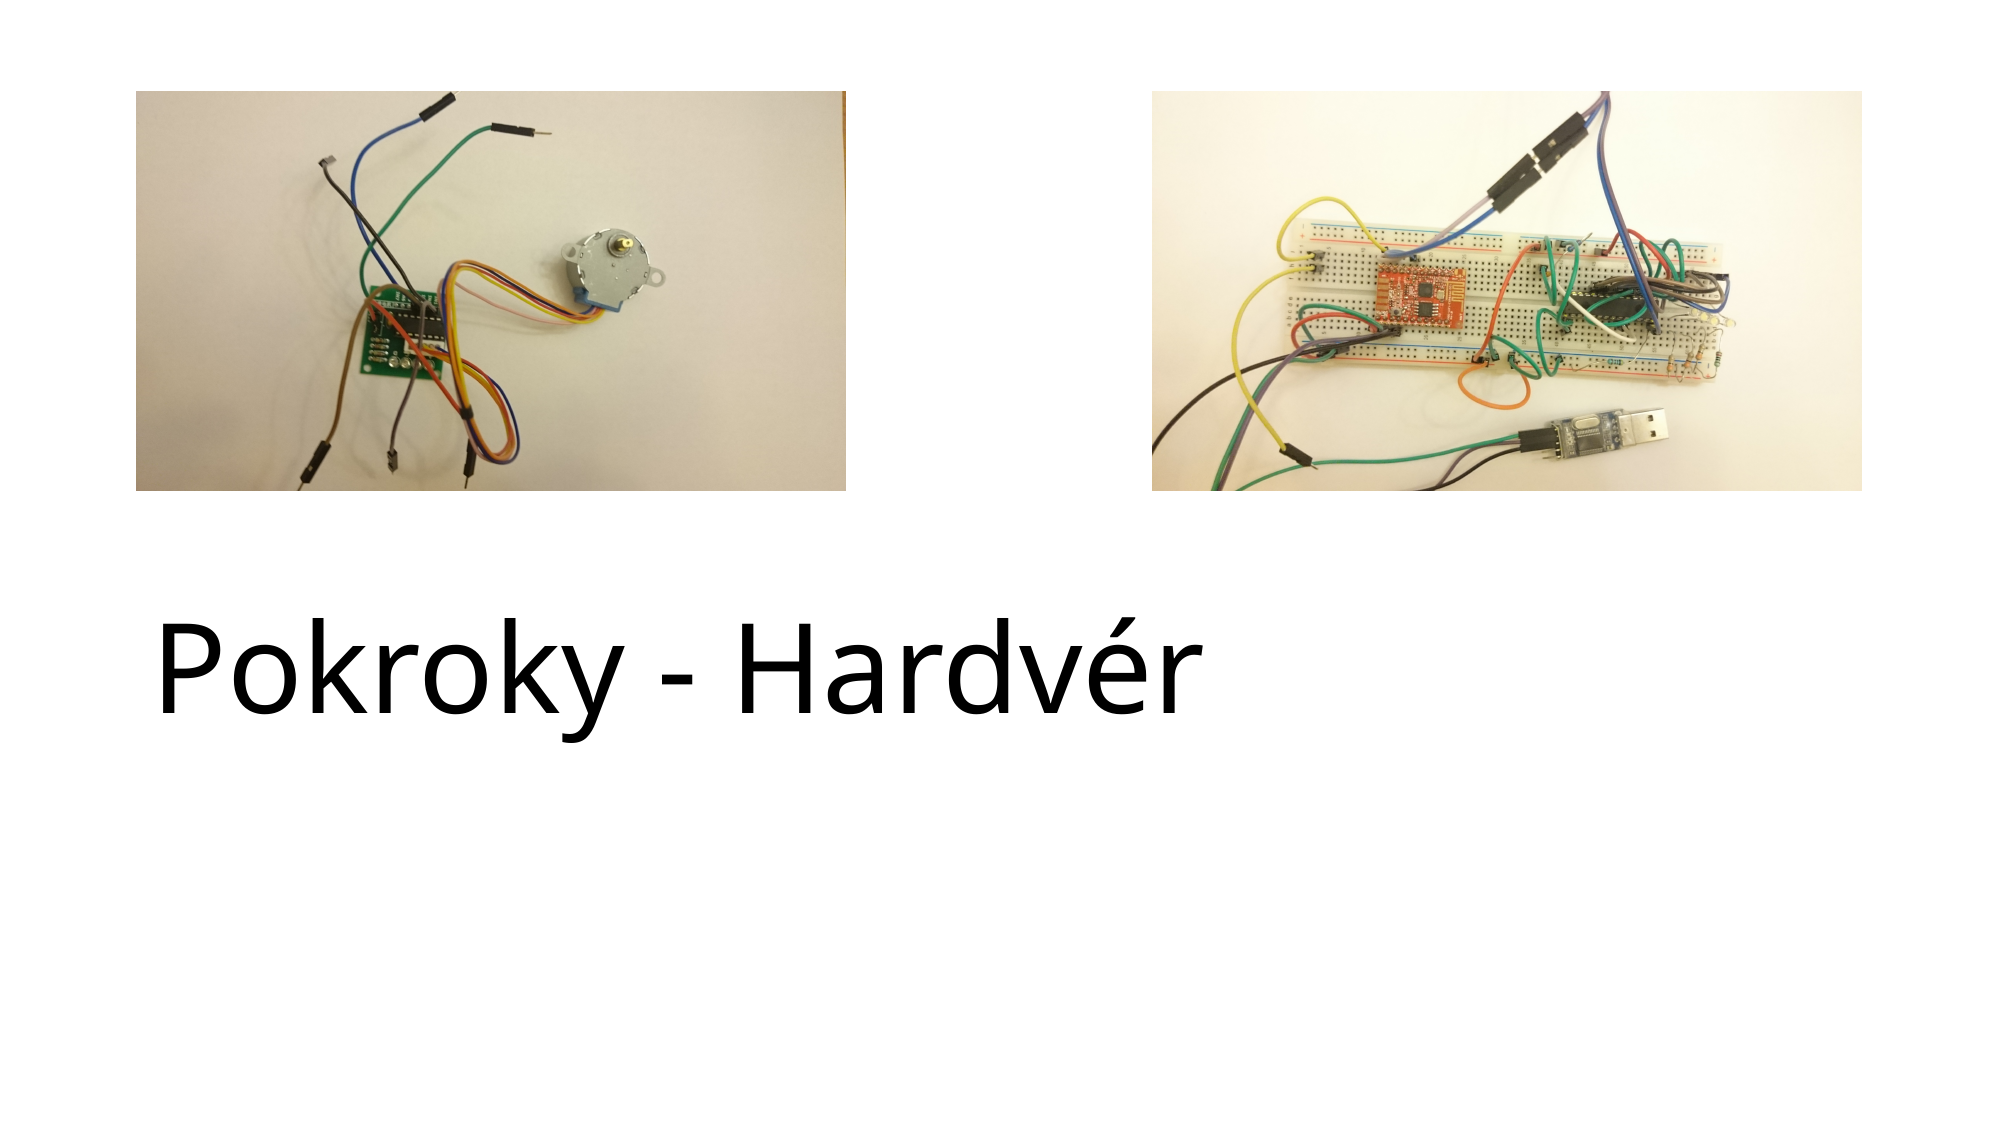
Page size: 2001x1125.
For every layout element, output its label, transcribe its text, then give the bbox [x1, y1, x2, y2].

picture [1152, 91, 1862, 491]
picture [136, 91, 846, 491]
title Pokroky - Hardvér [136, 280, 1862, 749]
